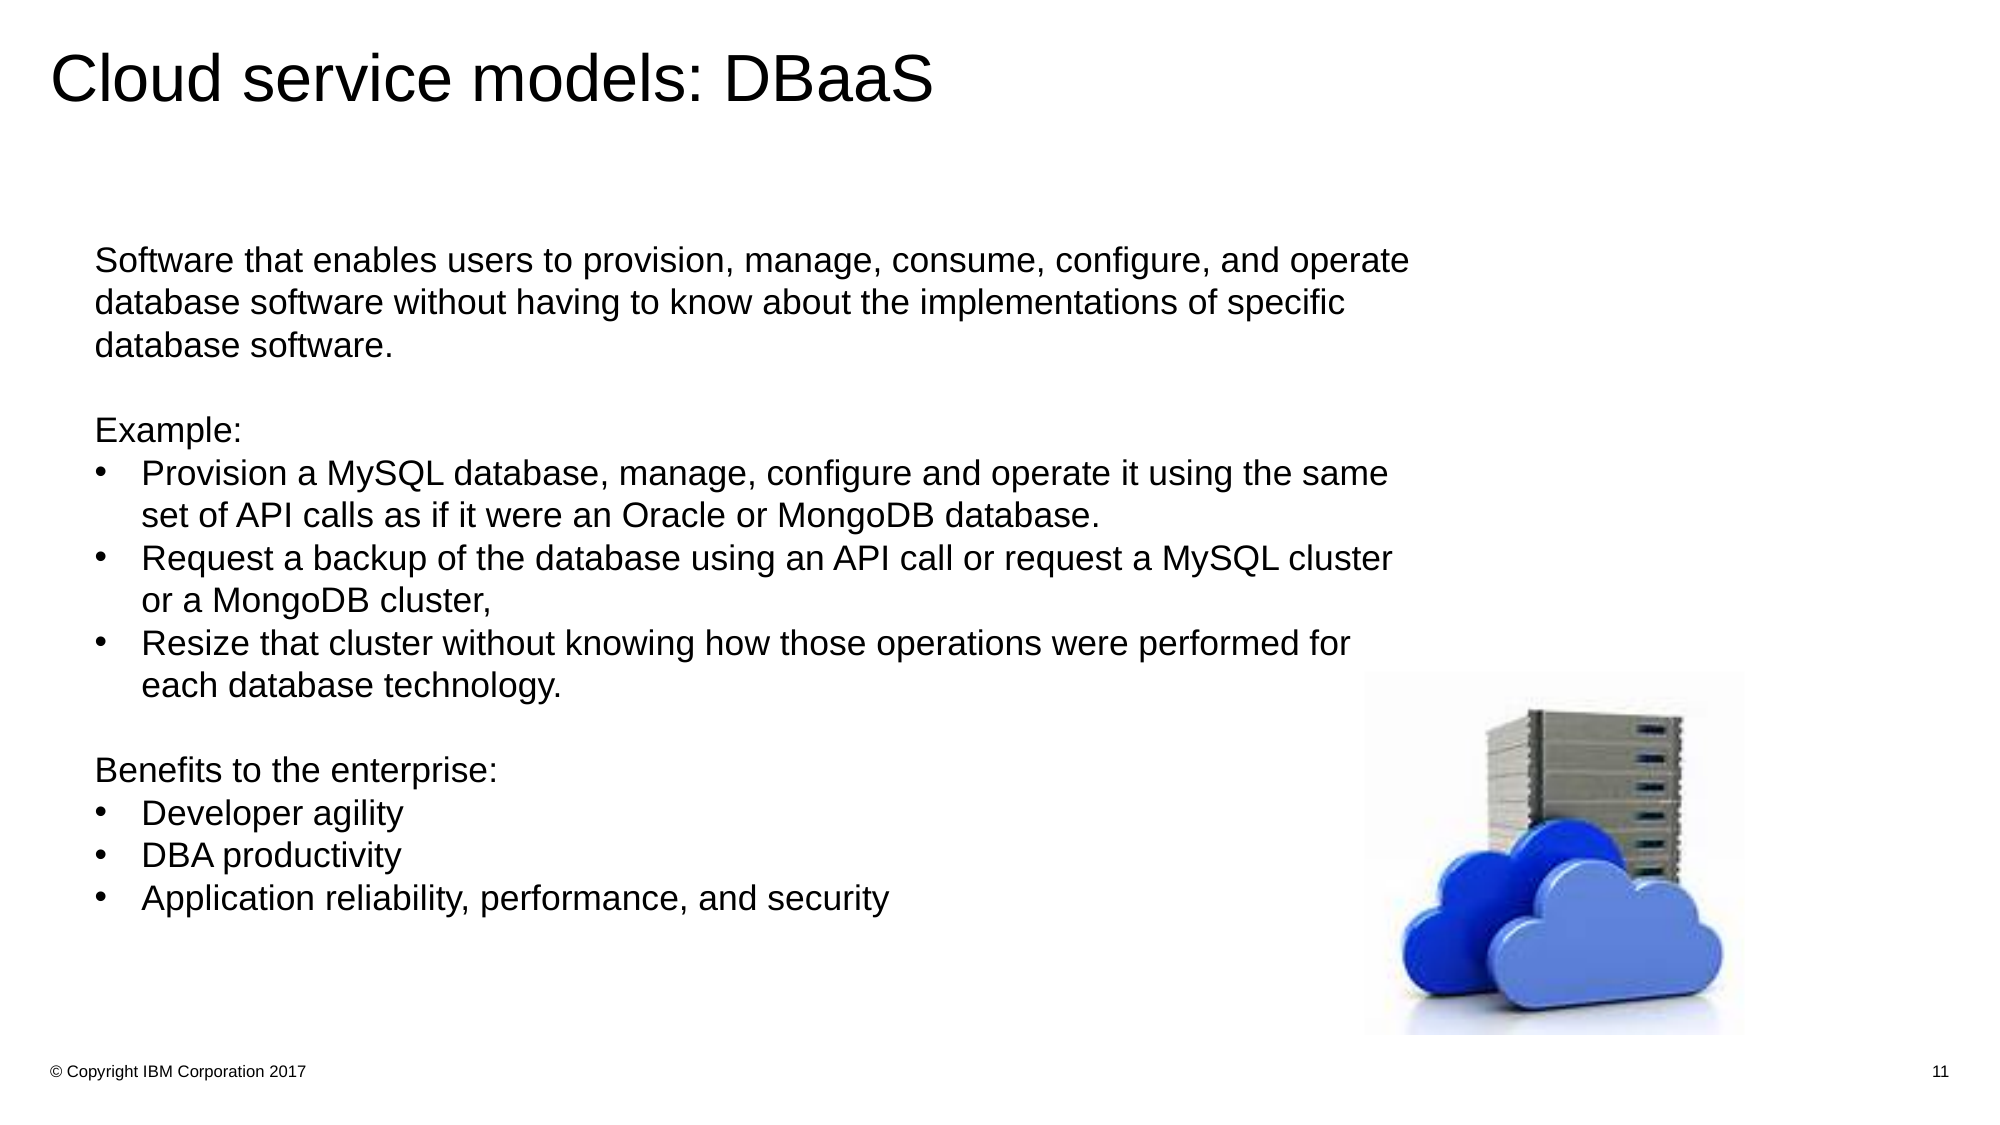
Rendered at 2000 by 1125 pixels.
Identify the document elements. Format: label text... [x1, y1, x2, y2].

title Cloud service models: DBaaS [49, 43, 950, 128]
text_box Software that enables users to provision, manage, consume, configure, and operate database software without having to know about the implementations of specific database software. Example: Provision a MySQL database, manage, configure and operate it using the same set of API calls as if it were an Oracle or MongoDB database. Request a backup of the database using an API call or request a MySQL cluster or a MongoDB cluster, Resize that cluster without knowing how those operations were performed for each database technology. Benefits to the enterprise: Developer agility DBA productivity Application reliability, performance, and security [79, 229, 1427, 925]
picture [1352, 639, 1775, 1035]
footer © Copyright IBM Corporation 2017 [49, 1055, 1450, 1086]
slide_number 11 [1499, 1055, 1950, 1086]
